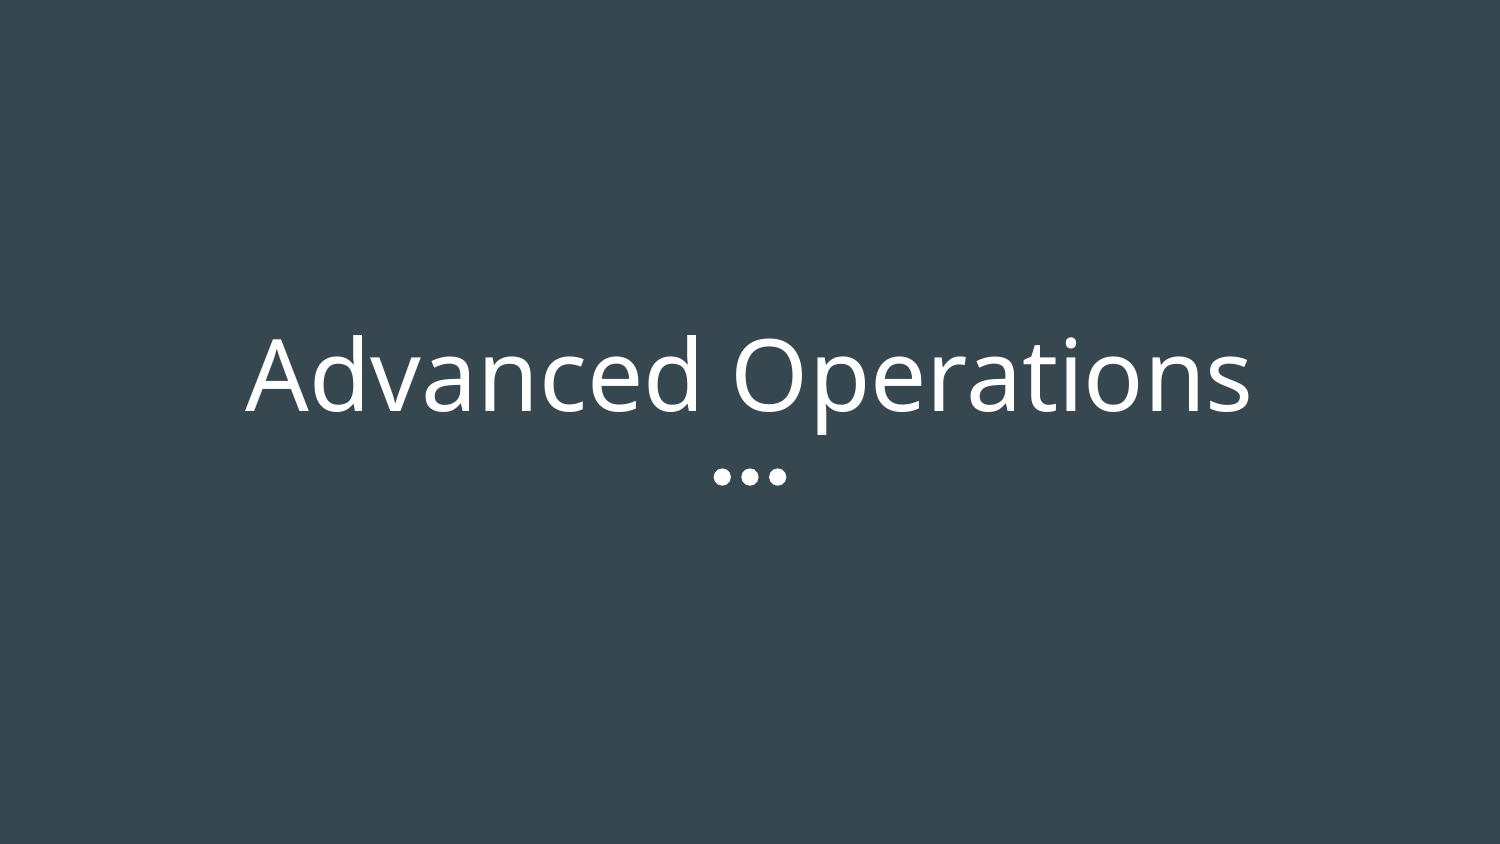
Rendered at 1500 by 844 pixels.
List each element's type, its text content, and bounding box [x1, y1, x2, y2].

title Advanced Operations [110, 162, 1390, 447]
